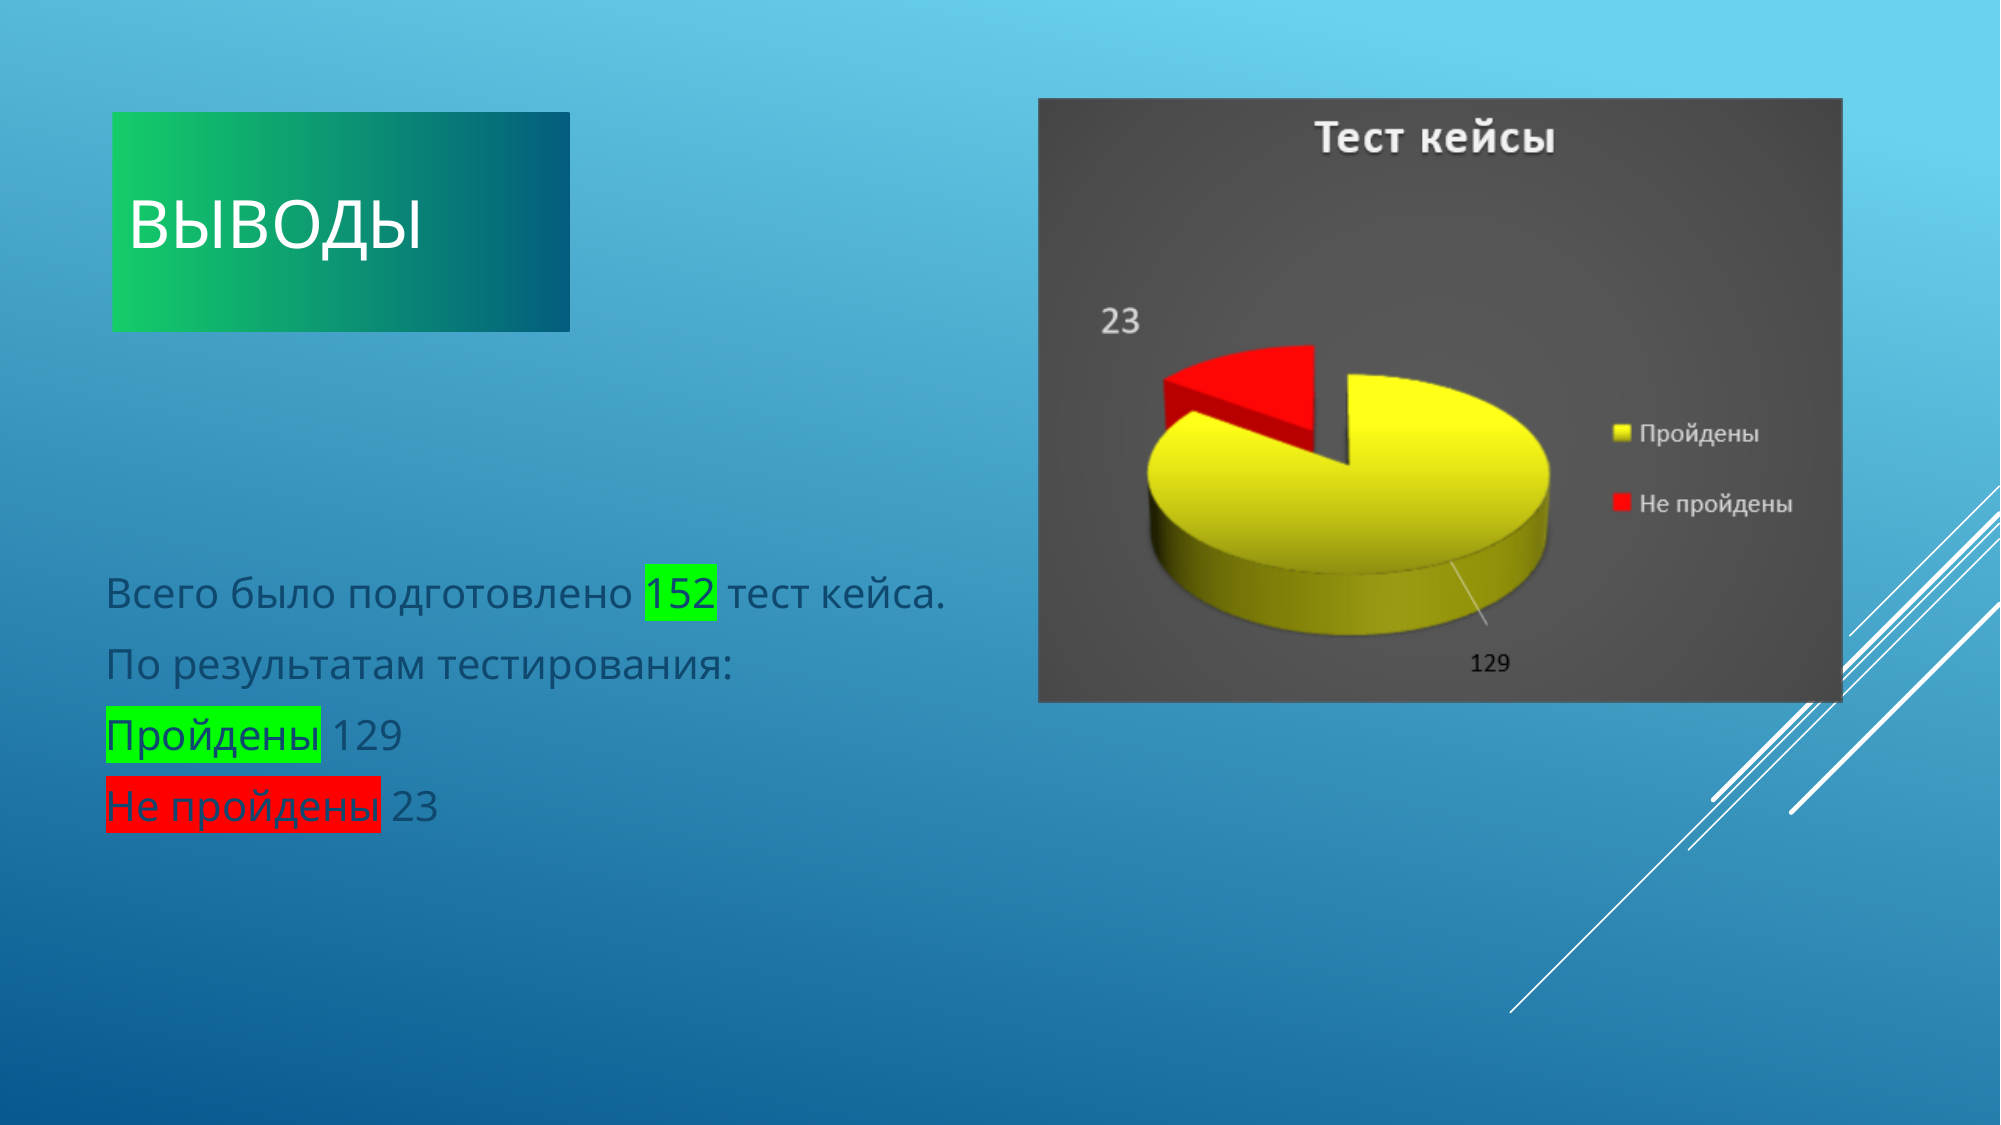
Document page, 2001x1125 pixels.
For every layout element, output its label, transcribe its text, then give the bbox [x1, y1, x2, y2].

title выводы [112, 112, 570, 332]
picture [1037, 97, 1843, 704]
list Всего было подготовлено 152 тест кейса. По результатам тестирования: Пройдены 129 Не пройдены 23 [90, 362, 1513, 1034]
